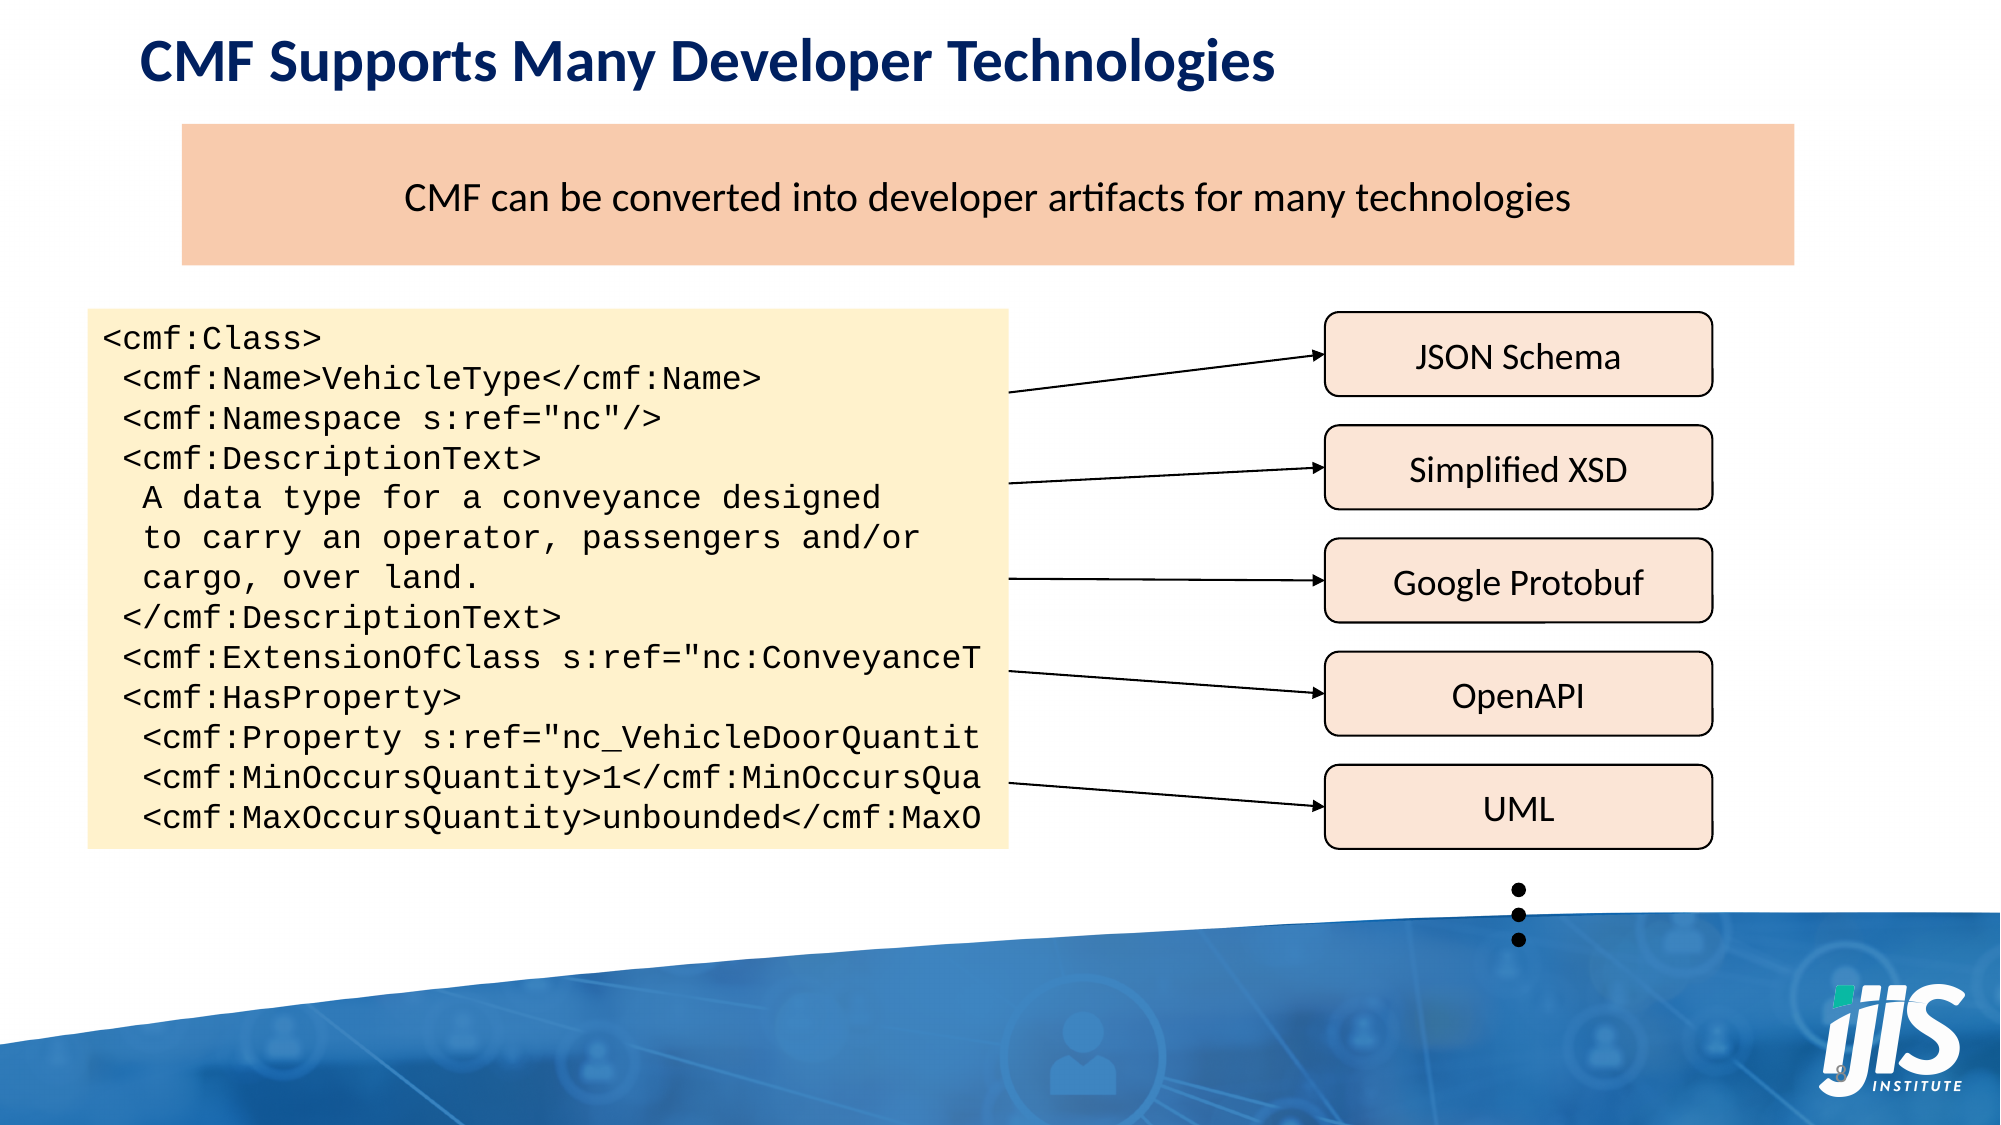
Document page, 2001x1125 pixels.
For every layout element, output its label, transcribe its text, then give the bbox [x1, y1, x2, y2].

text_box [1008, 467, 1325, 484]
text_box UML [1323, 763, 1714, 850]
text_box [1008, 782, 1325, 807]
text_box [1511, 907, 1527, 923]
text_box Simplified XSD [1323, 424, 1714, 511]
text_box [1511, 882, 1527, 898]
text_box <cmf:Class> <cmf:Name>VehicleType</cmf:Name> <cmf:Namespace s:ref="nc"/> <cmf:DescriptionText> A data type for a conveyance designed to carry an operator, passengers and/or cargo, over land. </cmf:DescriptionText> <cmf:ExtensionOfClass s:ref="nc:ConveyanceT <cmf:HasProperty> <cmf:Property s:ref="nc_VehicleDoorQuantit <cmf:MinOccursQuantity>1</cmf:MinOccursQua <cmf:MaxOccursQuantity>unbounded</cmf:MaxO [87, 308, 1009, 849]
text_box CMF can be converted into developer artifacts for many technologies [181, 123, 1795, 266]
slide_number 8 [1412, 1042, 1863, 1103]
title CMF Supports Many Developer Technologies [125, 20, 1851, 103]
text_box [1008, 671, 1325, 694]
text_box [1511, 932, 1527, 948]
text_box JSON Schema [1323, 311, 1714, 398]
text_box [1008, 354, 1325, 393]
text_box Google Protobuf [1323, 537, 1714, 624]
picture [0, 0, 2000, 1125]
text_box OpenAPI [1323, 650, 1714, 737]
